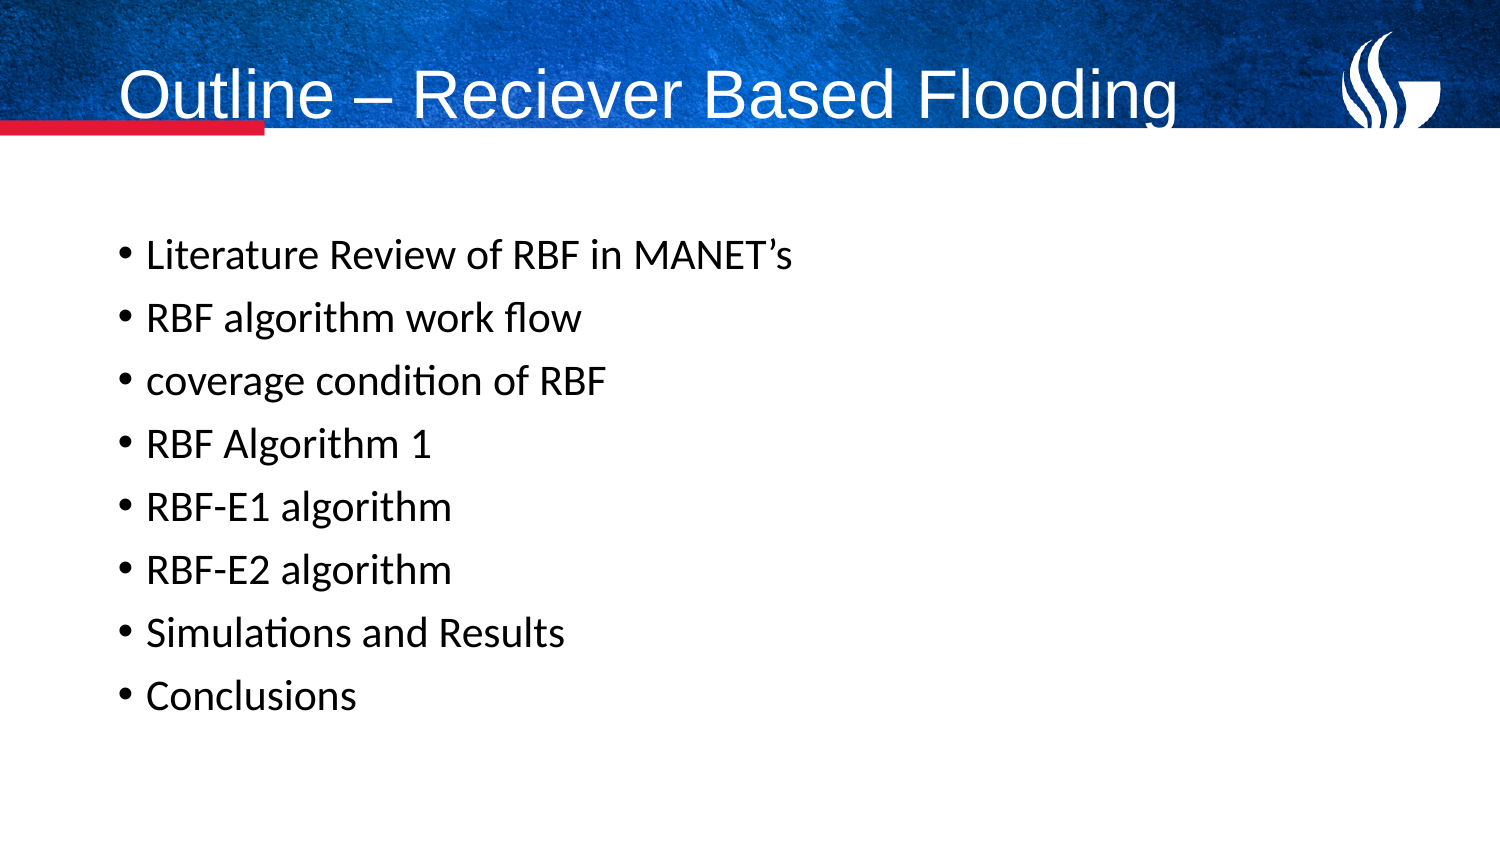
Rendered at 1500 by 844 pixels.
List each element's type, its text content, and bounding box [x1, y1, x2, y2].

picture [0, 0, 1500, 844]
title Outline – Reciever Based Flooding [103, 14, 1397, 178]
list Literature Review of RBF in MANET’s RBF algorithm work flow coverage condition of RBF RBF Algorithm 1 RBF-E1 algorithm RBF-E2 algorithm Simulations and Results Conclusions [103, 224, 1397, 760]
